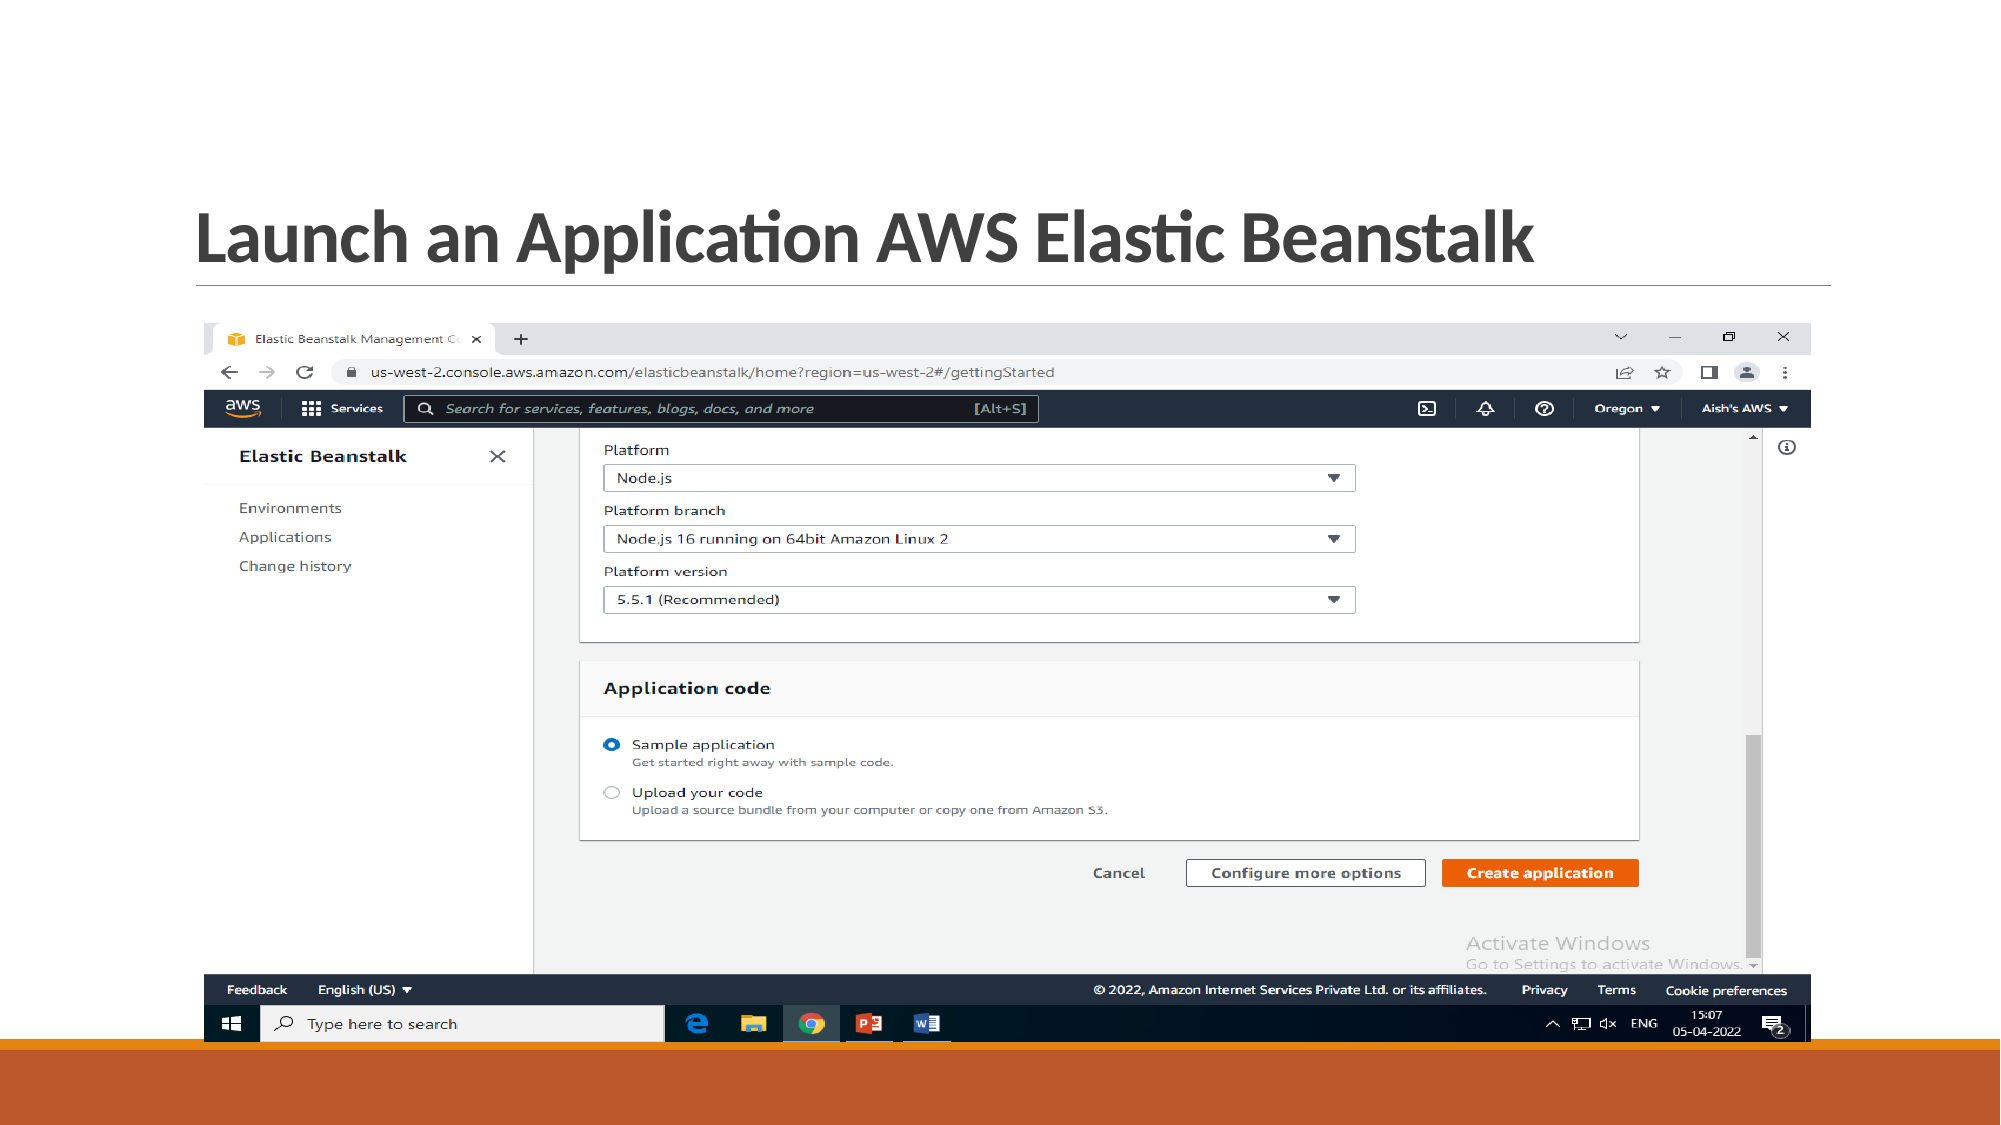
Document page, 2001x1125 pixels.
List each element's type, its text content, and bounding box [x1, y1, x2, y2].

picture [203, 323, 1812, 1042]
title Launch an Application AWS Elastic Beanstalk [180, 47, 1830, 285]
